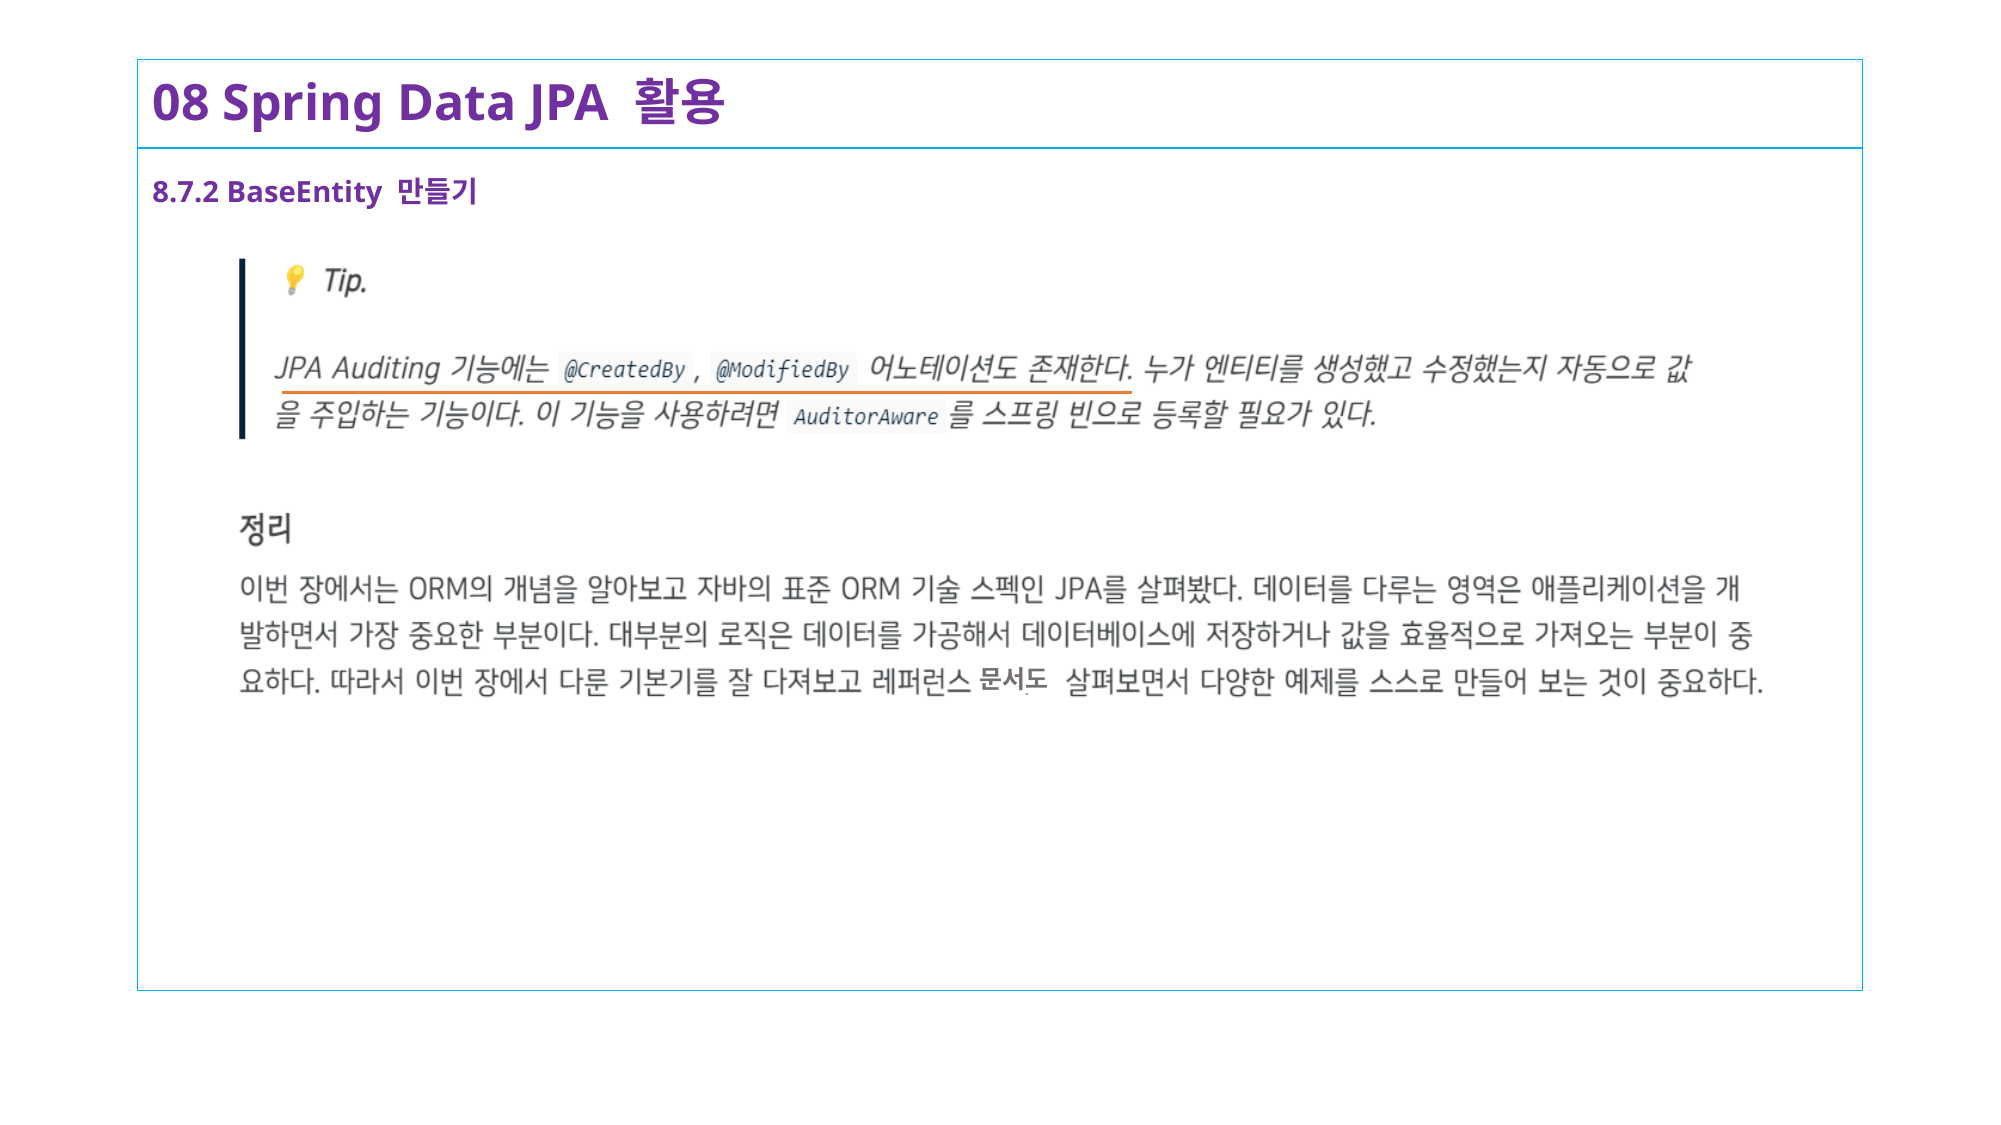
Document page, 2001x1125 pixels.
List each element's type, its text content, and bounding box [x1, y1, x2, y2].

list 8.7.2 BaseEntity 만들기 [137, 148, 1863, 991]
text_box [225, 236, 1790, 734]
title 08 Spring Data JPA 활용 [137, 59, 1863, 148]
